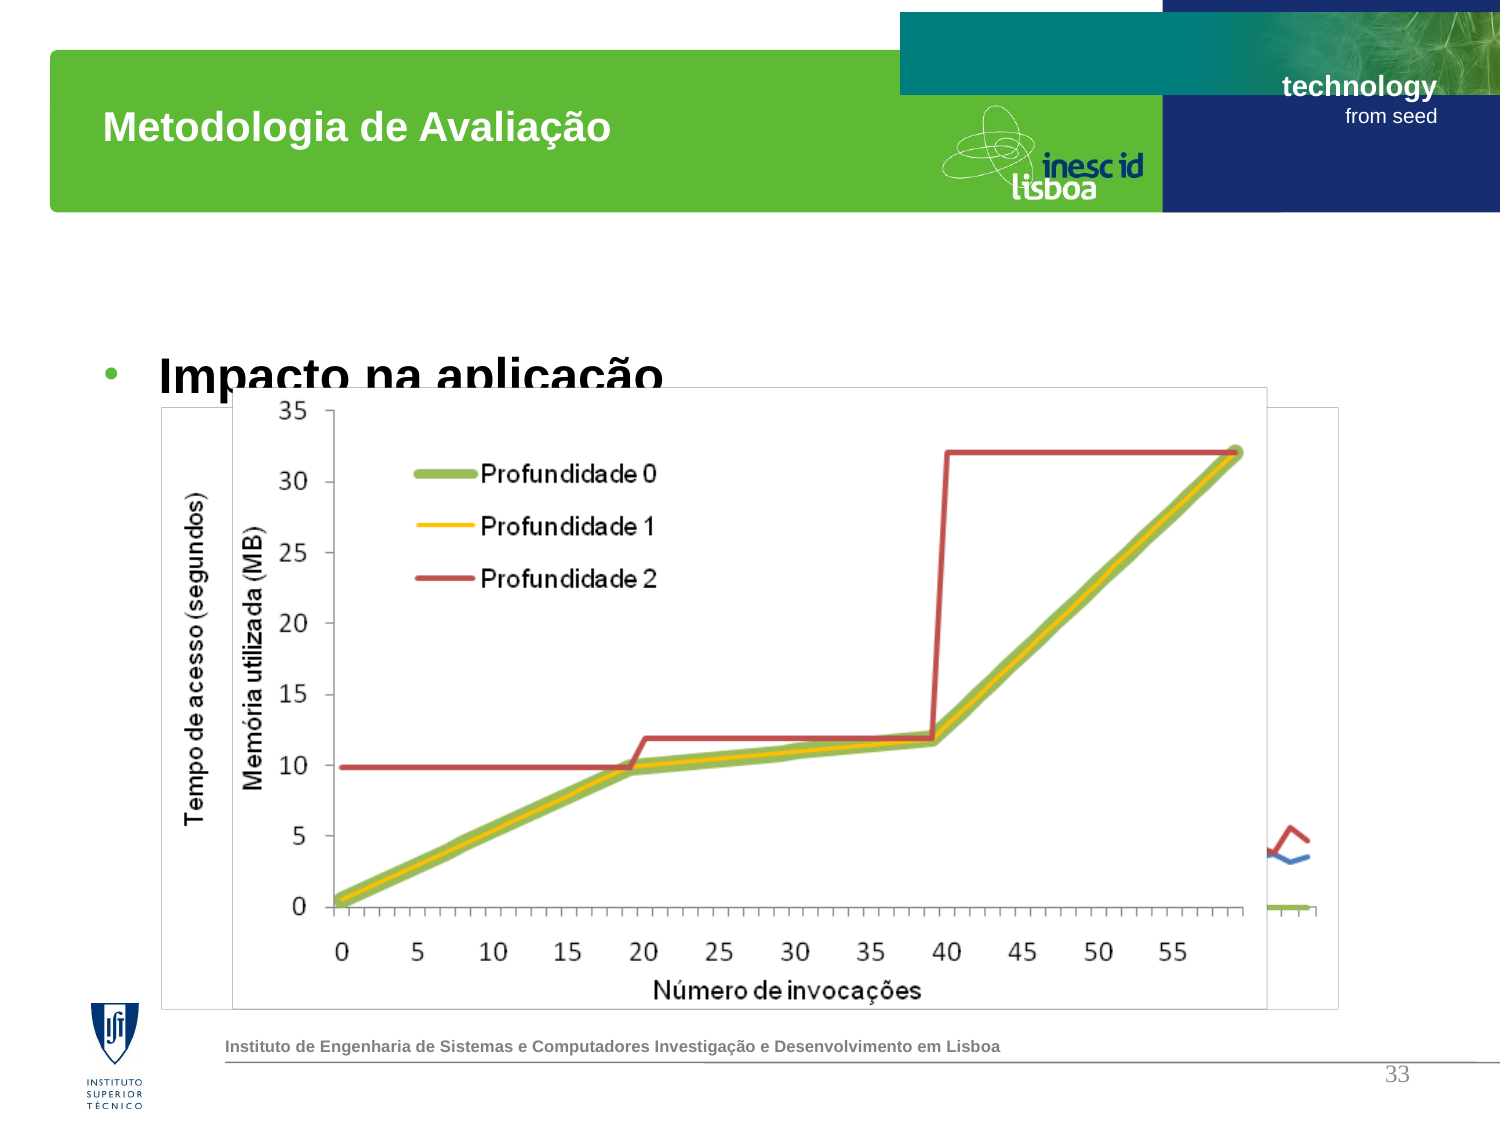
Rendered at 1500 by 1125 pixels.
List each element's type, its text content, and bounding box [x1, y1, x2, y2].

picture [1408, 83, 1415, 93]
slide_number 33 [1074, 1042, 1426, 1103]
picture [1390, 83, 1397, 93]
picture [937, 99, 1150, 205]
title Metodologia de Avaliação [87, 49, 888, 201]
picture [1364, 83, 1371, 93]
picture [1348, 83, 1354, 95]
picture [900, 12, 1500, 95]
picture [87, 1032, 142, 1109]
picture [159, 385, 1341, 1012]
picture [1330, 83, 1336, 95]
list Impacto na aplicação [87, 305, 1476, 1032]
